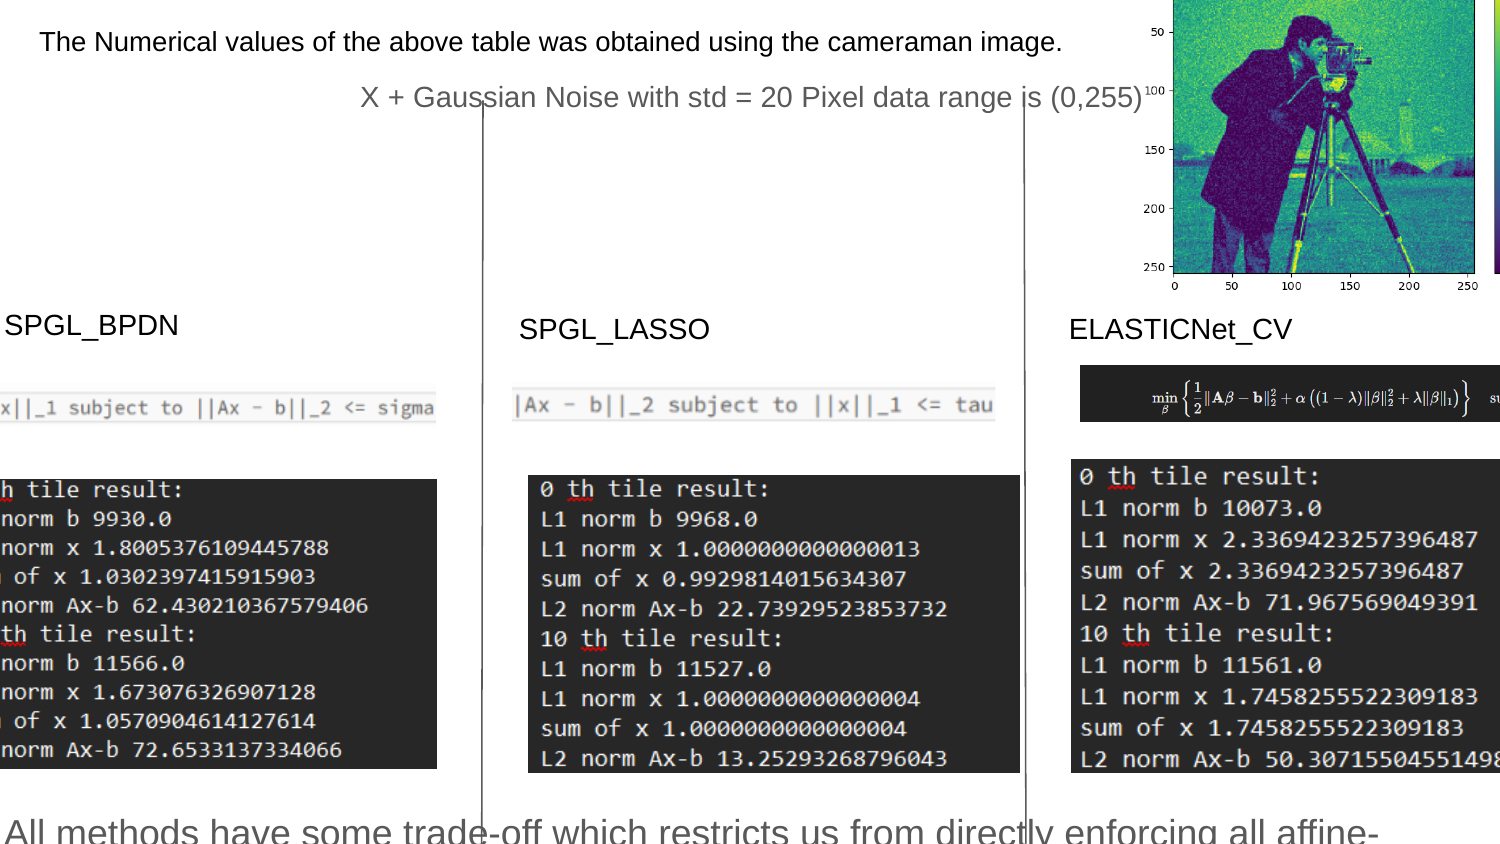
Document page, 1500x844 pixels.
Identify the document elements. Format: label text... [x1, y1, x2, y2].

text_box ELASTICNet_CV [1053, 295, 1500, 361]
text_box SPGL_BPDN [0, 291, 476, 356]
text_box All methods have some trade-off which restricts us from directly enforcing all affine- constraints. SPGL_LASSO came the closest to satisfying the affinities constraint. [0, 793, 476, 844]
picture [511, 378, 996, 423]
picture [1143, 0, 1500, 293]
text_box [1023, 105, 1027, 844]
text_box X + Gaussian Noise with std = 20 Pixel data range is (0,255) [345, 63, 1138, 169]
picture [1071, 458, 1500, 773]
title The Numerical values of the above table was obtained using the cameraman image. [24, 9, 1100, 91]
picture [0, 478, 437, 769]
picture [0, 383, 437, 428]
text_box All methods have some trade-off which restricts us from directly enforcing all affine- constraints. SPGL_LASSO came the closest to satisfying the affinities constraint. [1032, 793, 1431, 844]
text_box All methods have some trade-off which restricts us from directly enforcing all affine- constraints. SPGL_LASSO came the closest to satisfying the affinities constraint. [488, 793, 1018, 844]
picture [528, 474, 1020, 773]
text_box SPGL_LASSO [503, 295, 996, 361]
picture [1080, 364, 1500, 423]
